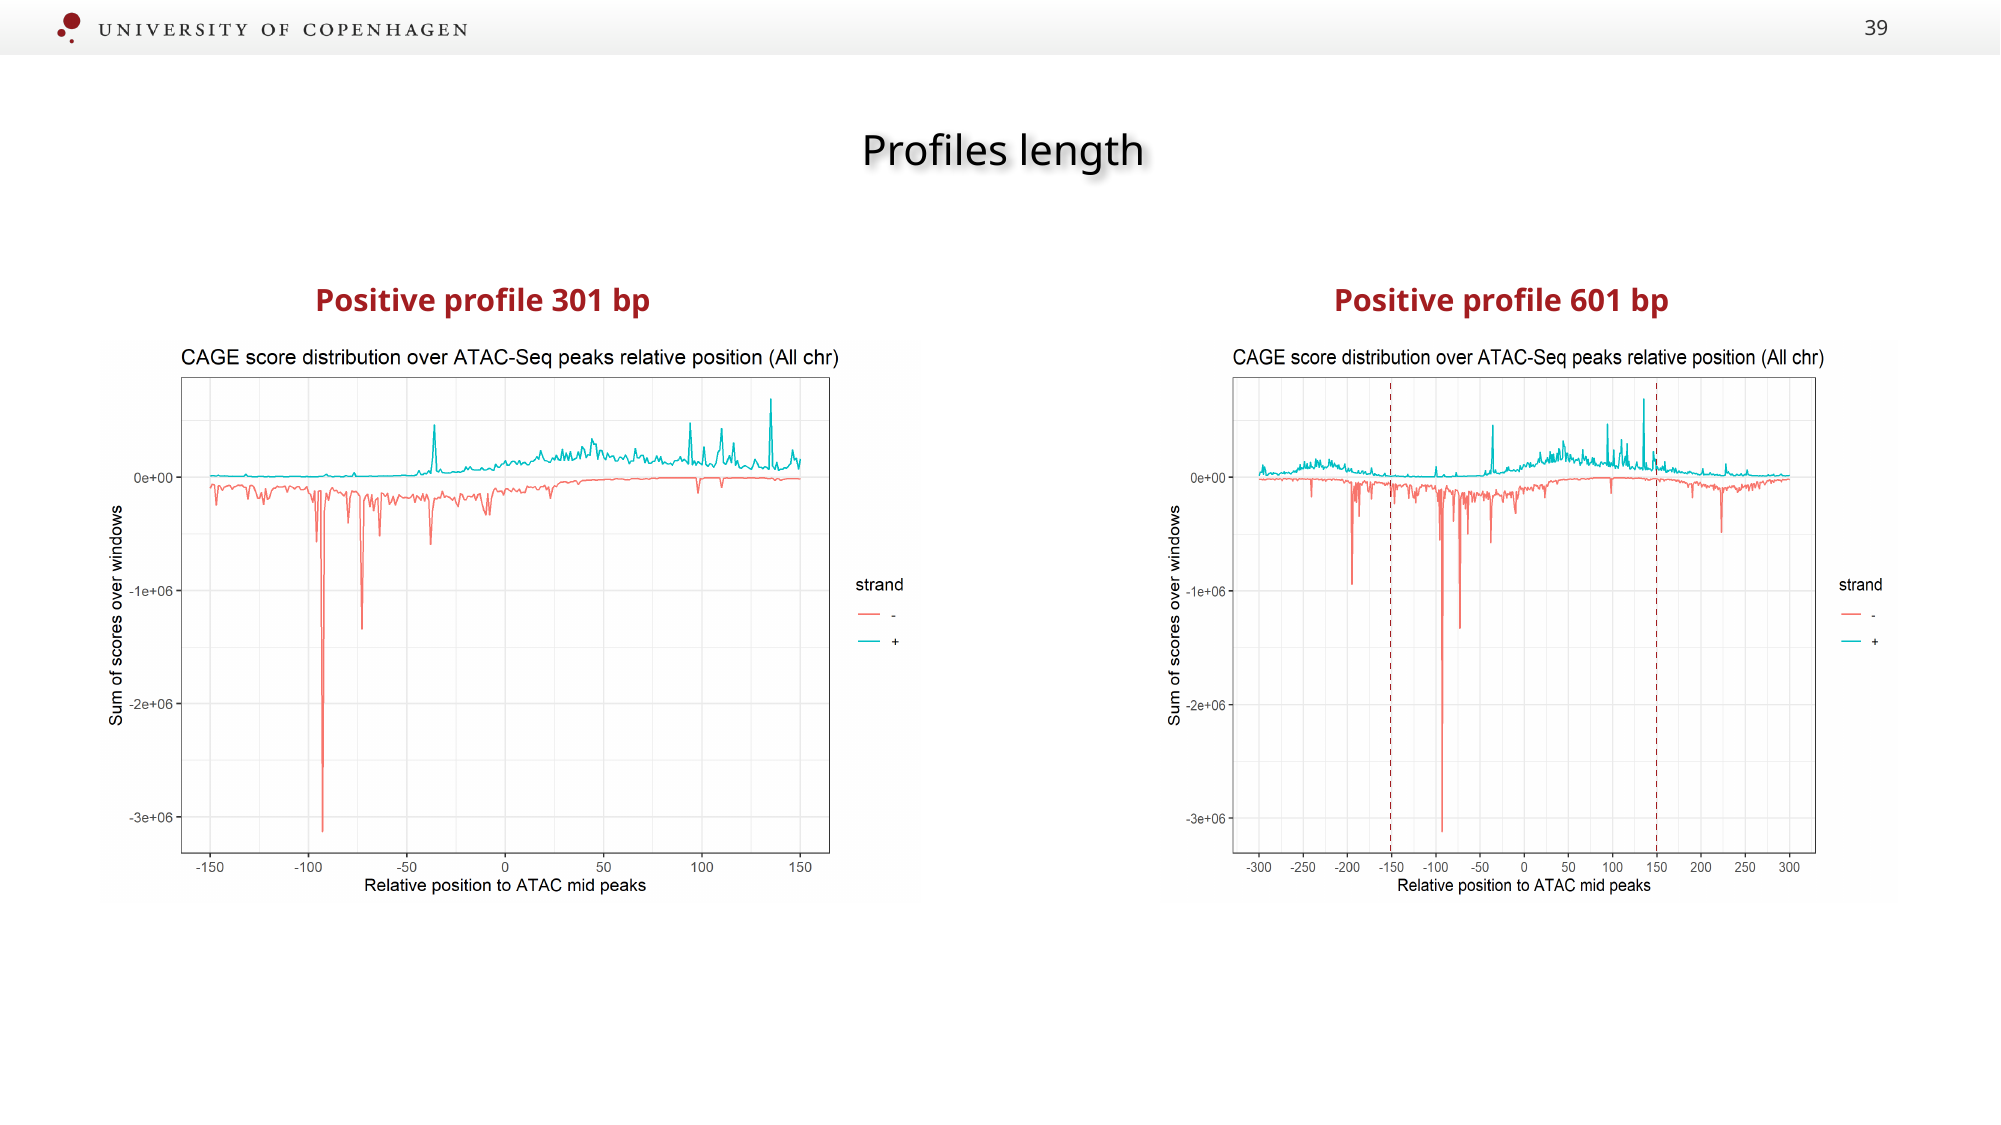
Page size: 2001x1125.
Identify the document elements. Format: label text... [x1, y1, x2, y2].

text_box Positive profile 301 bp [295, 274, 671, 326]
slide_number 38 [1840, 14, 1904, 43]
text_box Positive profile 601 bp [1313, 274, 1689, 326]
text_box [1159, 340, 1898, 904]
text_box Profiles length [846, 116, 1377, 182]
picture [92, 15, 475, 42]
picture [100, 340, 921, 904]
